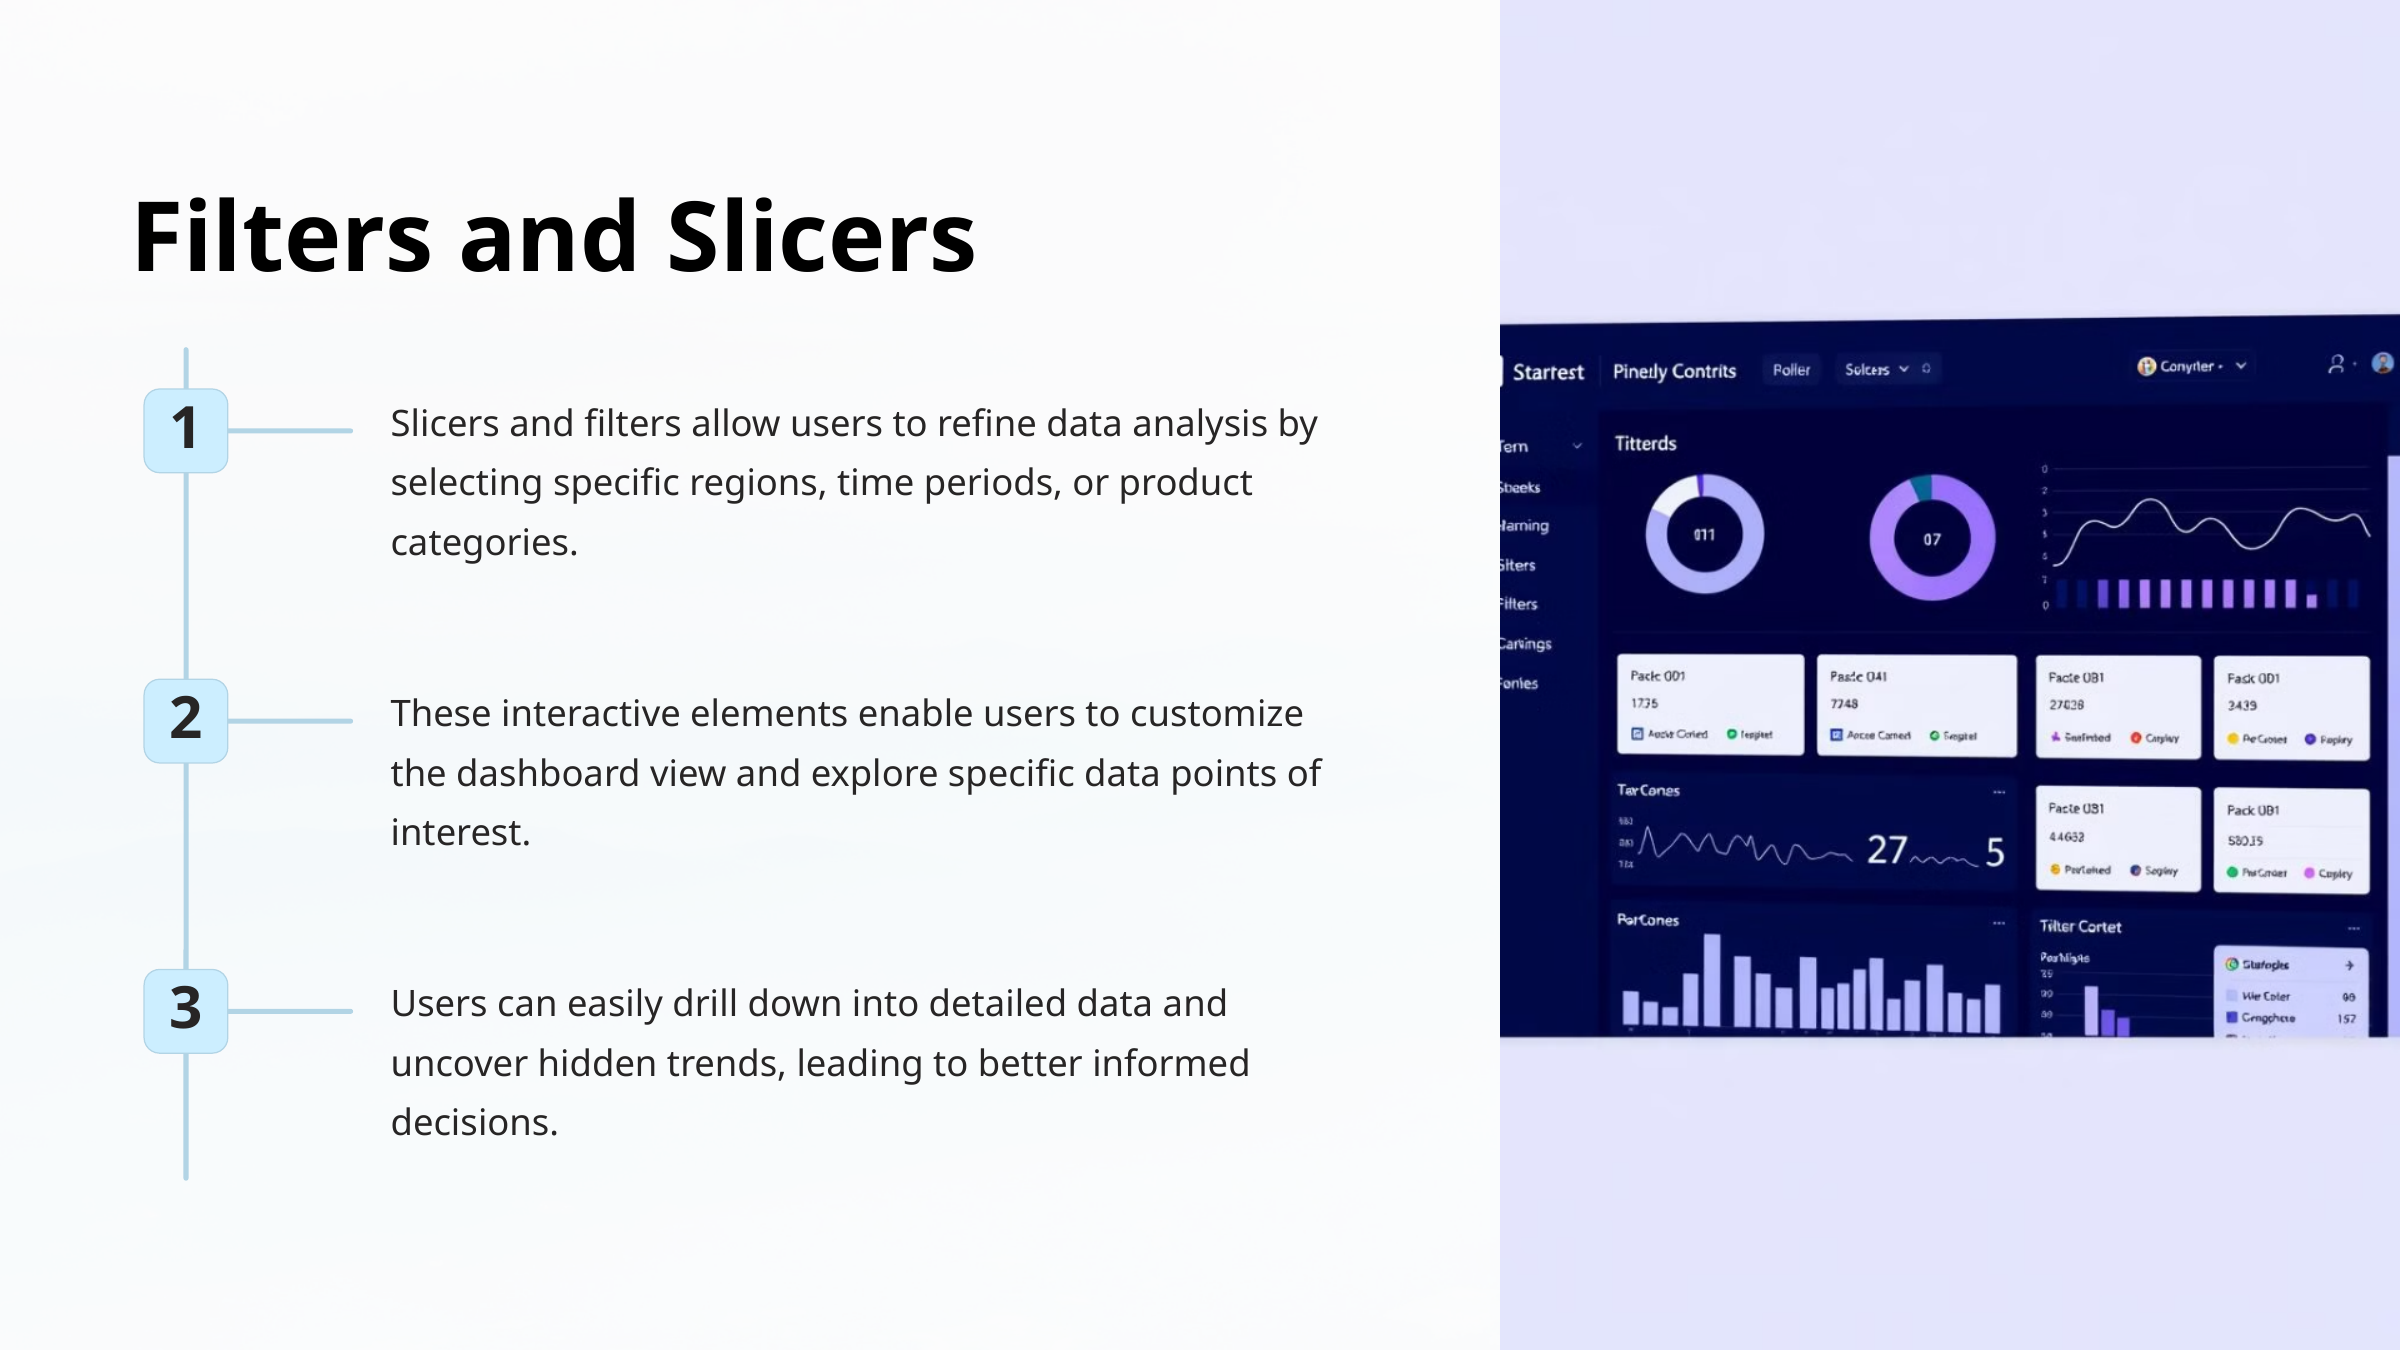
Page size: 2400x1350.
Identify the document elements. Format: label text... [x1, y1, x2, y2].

picture [1499, 0, 2400, 1350]
text_box [183, 473, 189, 679]
text_box Filters and Slicers [130, 169, 1107, 292]
text_box [228, 428, 354, 434]
text_box [183, 347, 189, 388]
text_box [144, 388, 228, 473]
text_box Users can easily drill down into detailed data and uncover hidden trends, leading to better informed decisions. [390, 964, 1370, 1144]
text_box [144, 679, 228, 763]
text_box [228, 718, 354, 724]
text_box 3 [169, 982, 203, 1041]
text_box These interactive elements enable users to customize the dashboard view and explore specific data points of interest. [390, 674, 1370, 854]
text_box [183, 1054, 189, 1181]
text_box 2 [169, 691, 203, 751]
text_box 1 [173, 401, 199, 461]
text_box [144, 969, 228, 1054]
text_box [228, 1008, 354, 1014]
text_box [183, 763, 189, 969]
text_box Slicers and filters allow users to refine data analysis by selecting specific regions, time periods, or product categories. [390, 384, 1370, 563]
